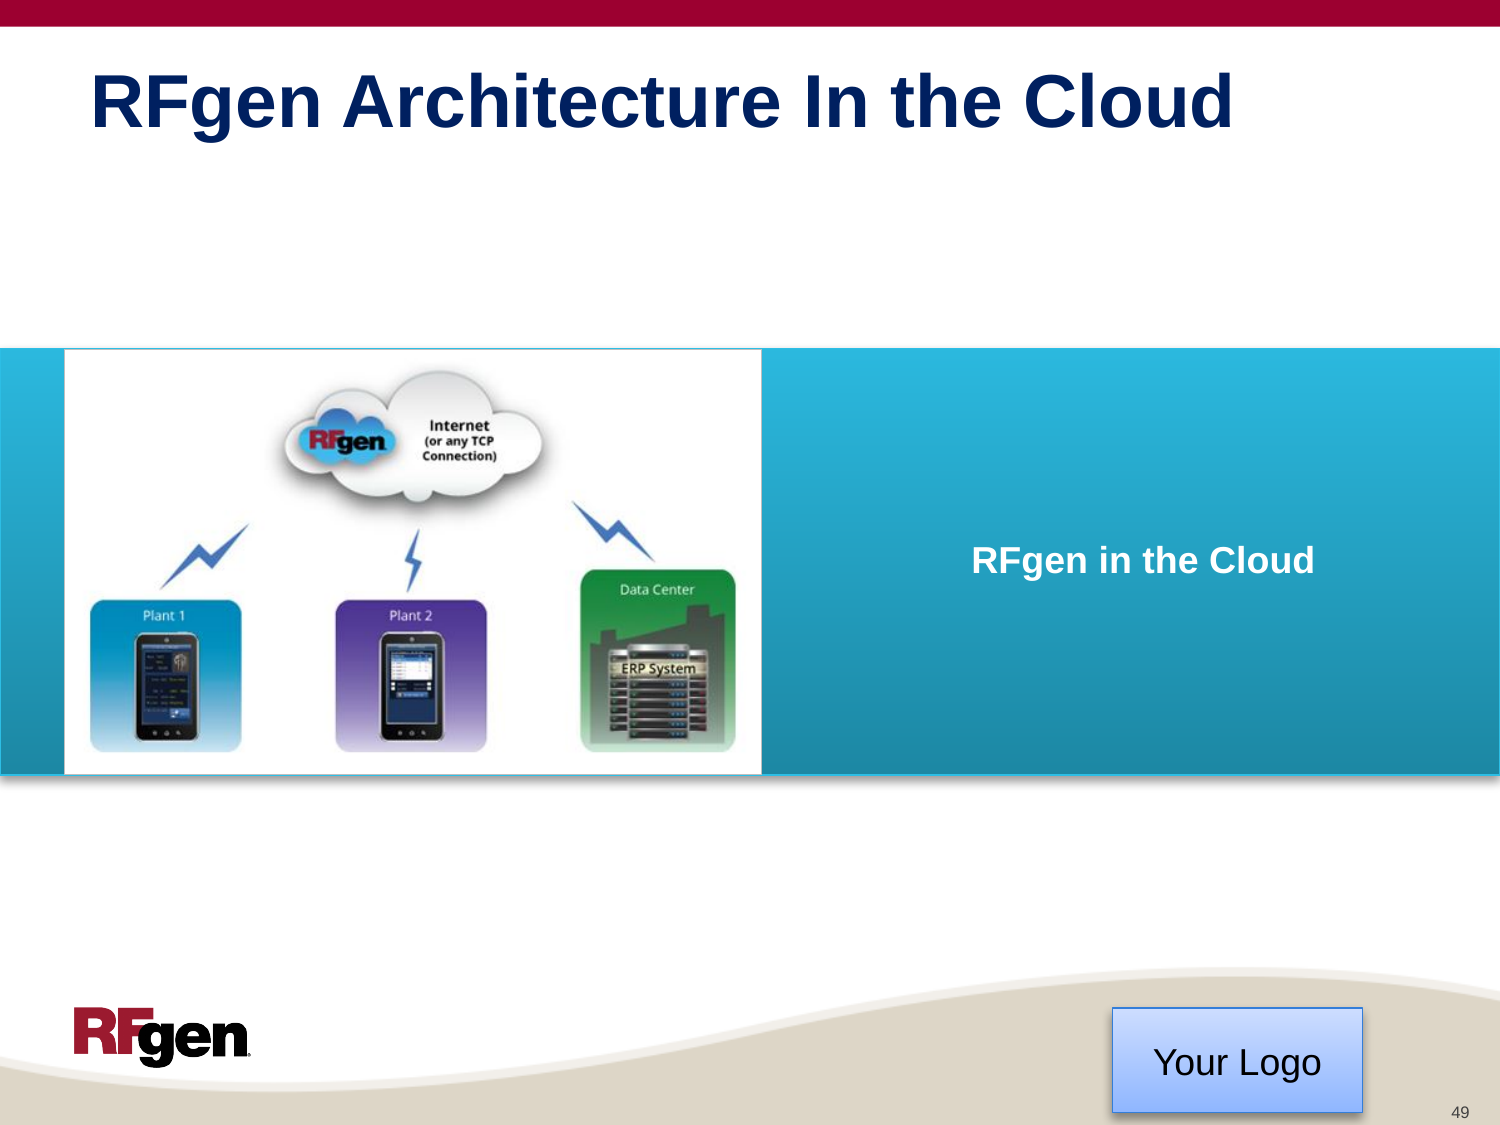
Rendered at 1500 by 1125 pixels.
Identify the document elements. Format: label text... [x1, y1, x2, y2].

title RFgen Architecture In the Cloud [75, 45, 1425, 233]
text_box RFgen in the Cloud [949, 528, 1338, 589]
text_box [759, 348, 1500, 776]
picture [64, 349, 763, 776]
text_box [0, 348, 67, 776]
slide_number 49 [1429, 1081, 1492, 1125]
picture [0, 958, 1500, 1125]
